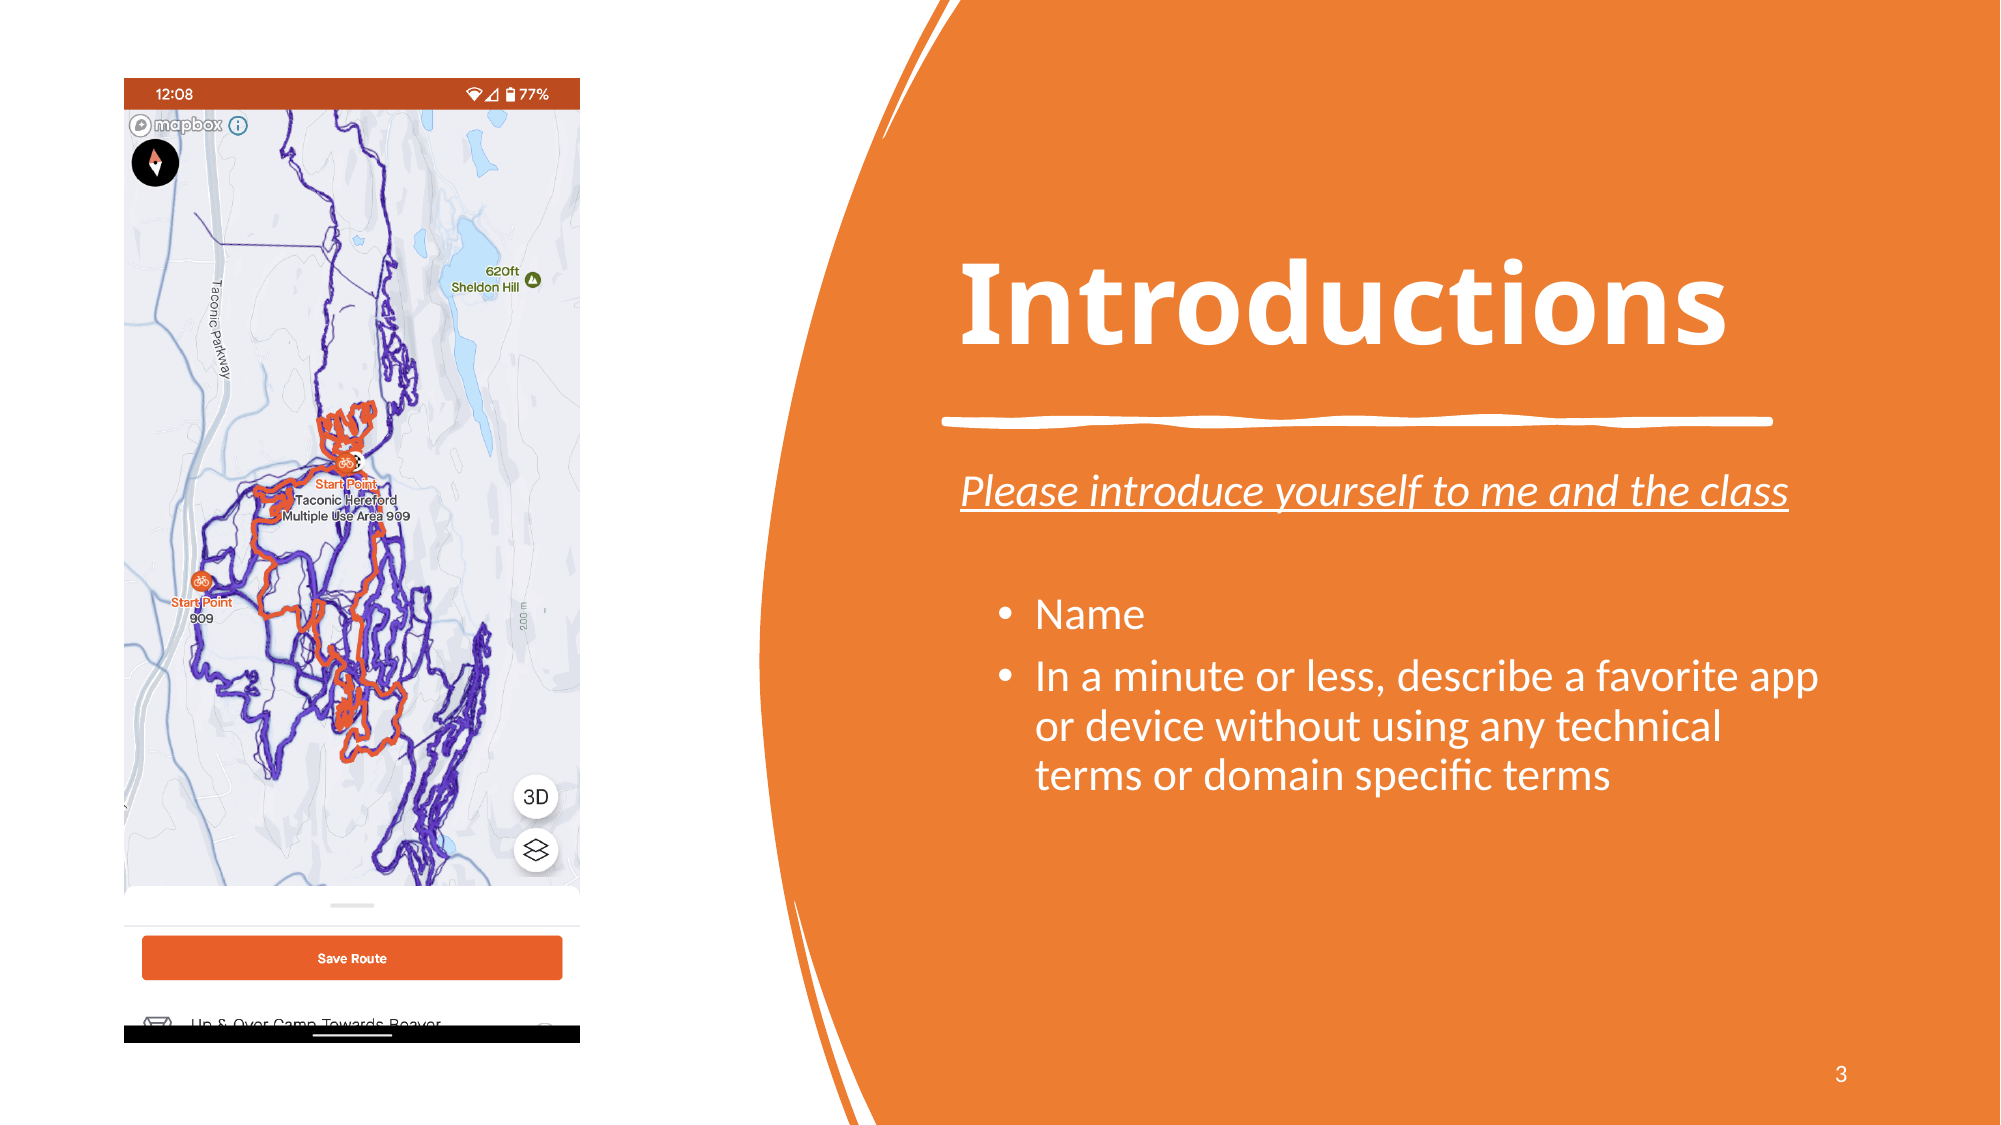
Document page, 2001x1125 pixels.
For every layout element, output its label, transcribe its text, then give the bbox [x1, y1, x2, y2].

text_box [0, 0, 939, 1125]
text_box [759, 0, 2000, 1125]
slide_number 3 [1650, 1042, 1863, 1103]
picture [124, 78, 580, 1043]
text_box Please introduce yourself to me and the class Name In a minute or less, describe a favorite app or device without using any technical terms or domain specific terms [944, 458, 1841, 1020]
title Introductions [944, 75, 1821, 377]
text_box [943, 416, 1771, 427]
text_box [889, 0, 960, 125]
